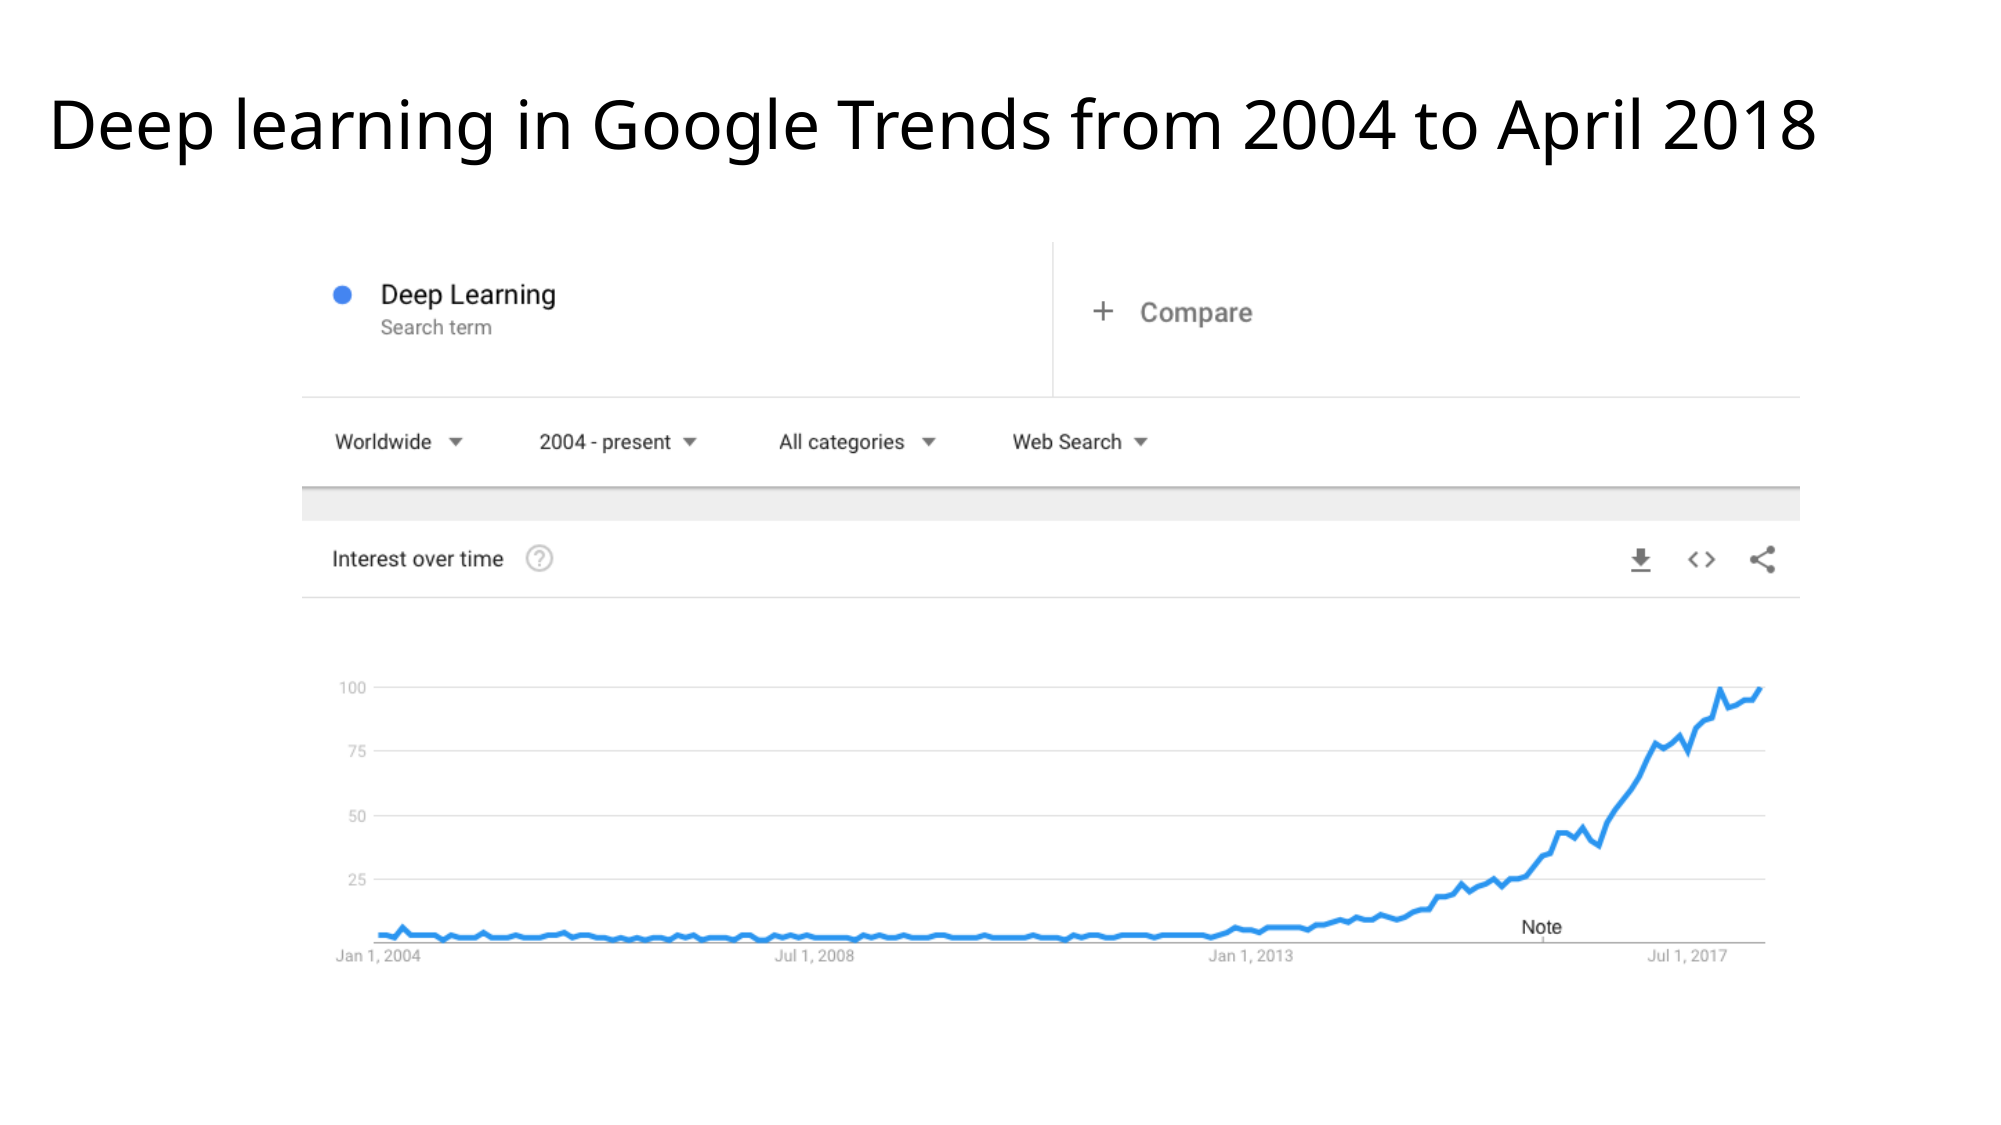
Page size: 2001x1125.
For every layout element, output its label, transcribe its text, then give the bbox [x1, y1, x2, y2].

title Deep learning in Google Trends from 2004 to April 2018 [33, 59, 1930, 278]
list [302, 242, 1800, 992]
